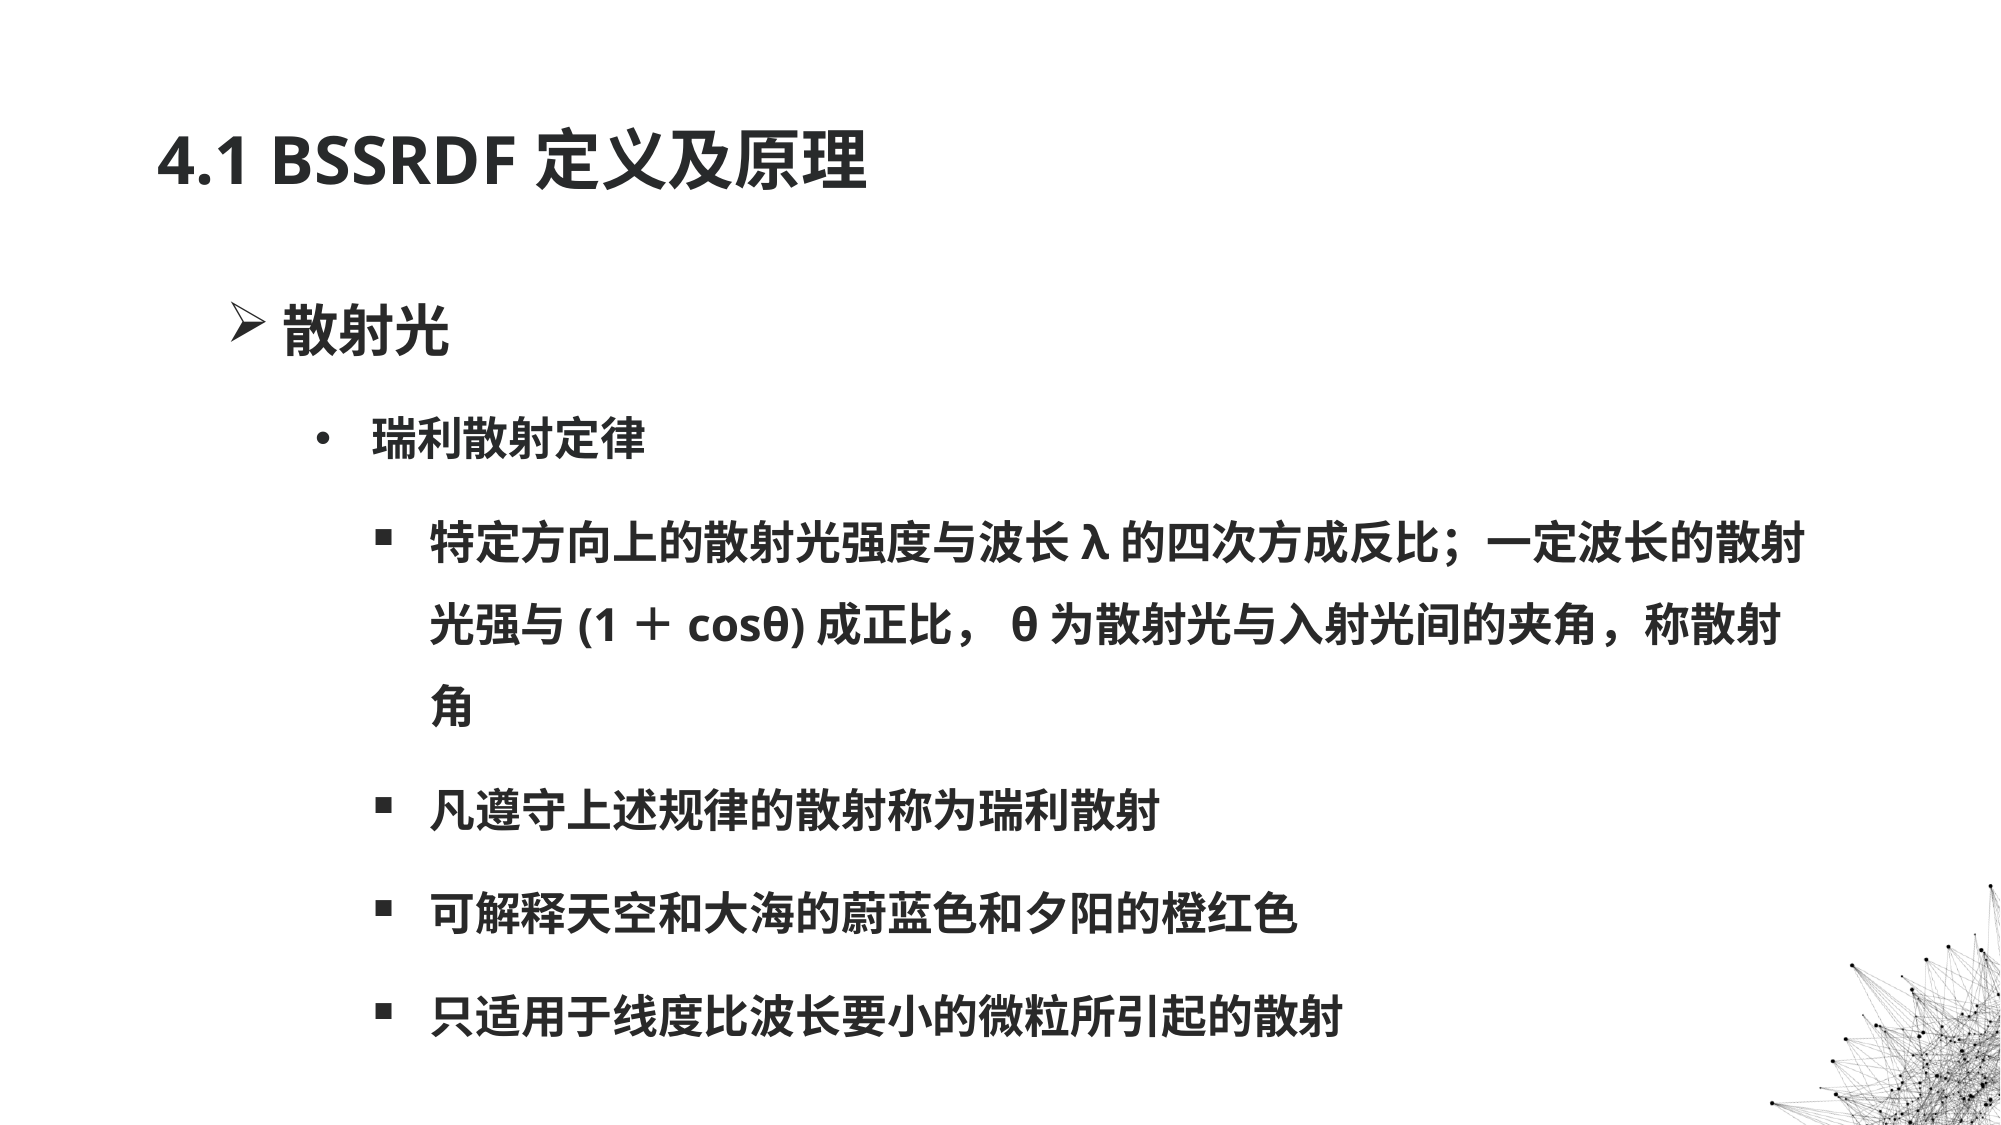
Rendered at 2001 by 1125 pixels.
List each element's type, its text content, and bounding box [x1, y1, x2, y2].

picture [1722, 882, 2001, 1125]
title 4.1 BSSRDF定义及原理 [148, 46, 1716, 280]
list 散射光 瑞利散射定律 特定方向上的散射光强度与波长λ的四次方成反比；一定波长的散射光强与(1＋cosθ)成正比，θ为散射光与入射光间的夹角，称散射角 凡遵守上述规律的散射称为瑞利散射 可解释天空和大海的蔚蓝色和夕阳的橙红色 只适用于线度比波长要小的微粒所引起的散射 [148, 266, 1826, 1083]
